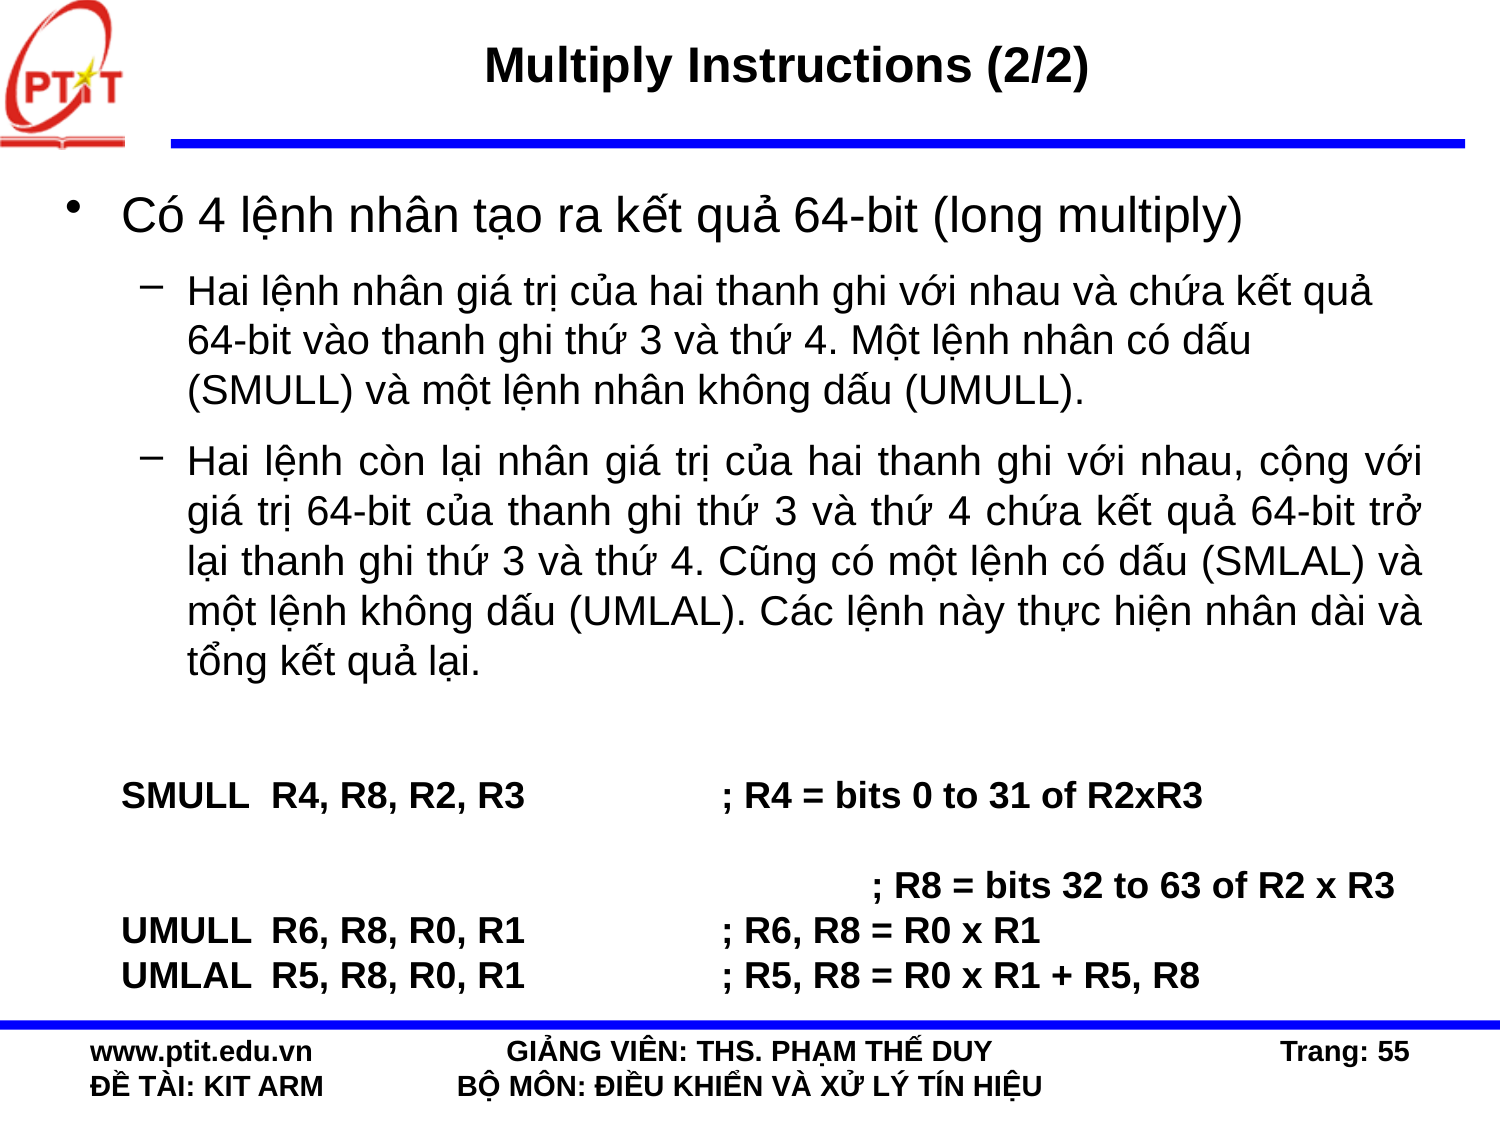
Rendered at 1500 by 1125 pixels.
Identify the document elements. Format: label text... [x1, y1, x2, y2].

footer GIẢNG VIÊN: THS. PHẠM THẾ DUY BỘ MÔN: ĐIỀU KHIỂN VÀ XỬ LÝ TÍN HIỆU [387, 1024, 1074, 1103]
slide_number www.ptit.edu.vn ĐỀ TÀI: KIT ARM [74, 1024, 387, 1103]
title Multiply Instructions (2/2) [112, 24, 1463, 125]
slide_number Trang: 55 [1074, 1024, 1426, 1103]
list Có 4 lệnh nhân tạo ra kết quả 64-bit (long multiply) Hai lệnh nhân giá trị của hai thanh ghi với nhau và chứa kết quả 64-bit vào thanh ghi thứ 3 và thứ 4. Một lệnh nhân có dấu (SMULL) và một lệnh nhân không dấu (UMULL). Hai lệnh còn lại nhân giá trị của hai thanh ghi với nhau, cộng với giá trị 64-bit của thanh ghi thứ 3 và thứ 4 chứa kết quả 64-bit trở lại thanh ghi thứ 3 và thứ 4. Cũng có một lệnh có dấu (SMLAL) và một lệnh không dấu (UMLAL). Các lệnh này thực hiện nhân dài và tổng kết quả lại. SMULL R4, R8, R2, R3 ; R4 = bits 0 to 31 of R2xR3 ; R8 = bits 32 to 63 of R2 x R3 UMULL R6, R8, R0, R1 ; R6, R8 = R0 x R1 UMLAL R5, R8, R0, R1 ; R5, R8 = R0 x R1 + R5, R8 [49, 174, 1438, 988]
picture [0, 0, 125, 150]
